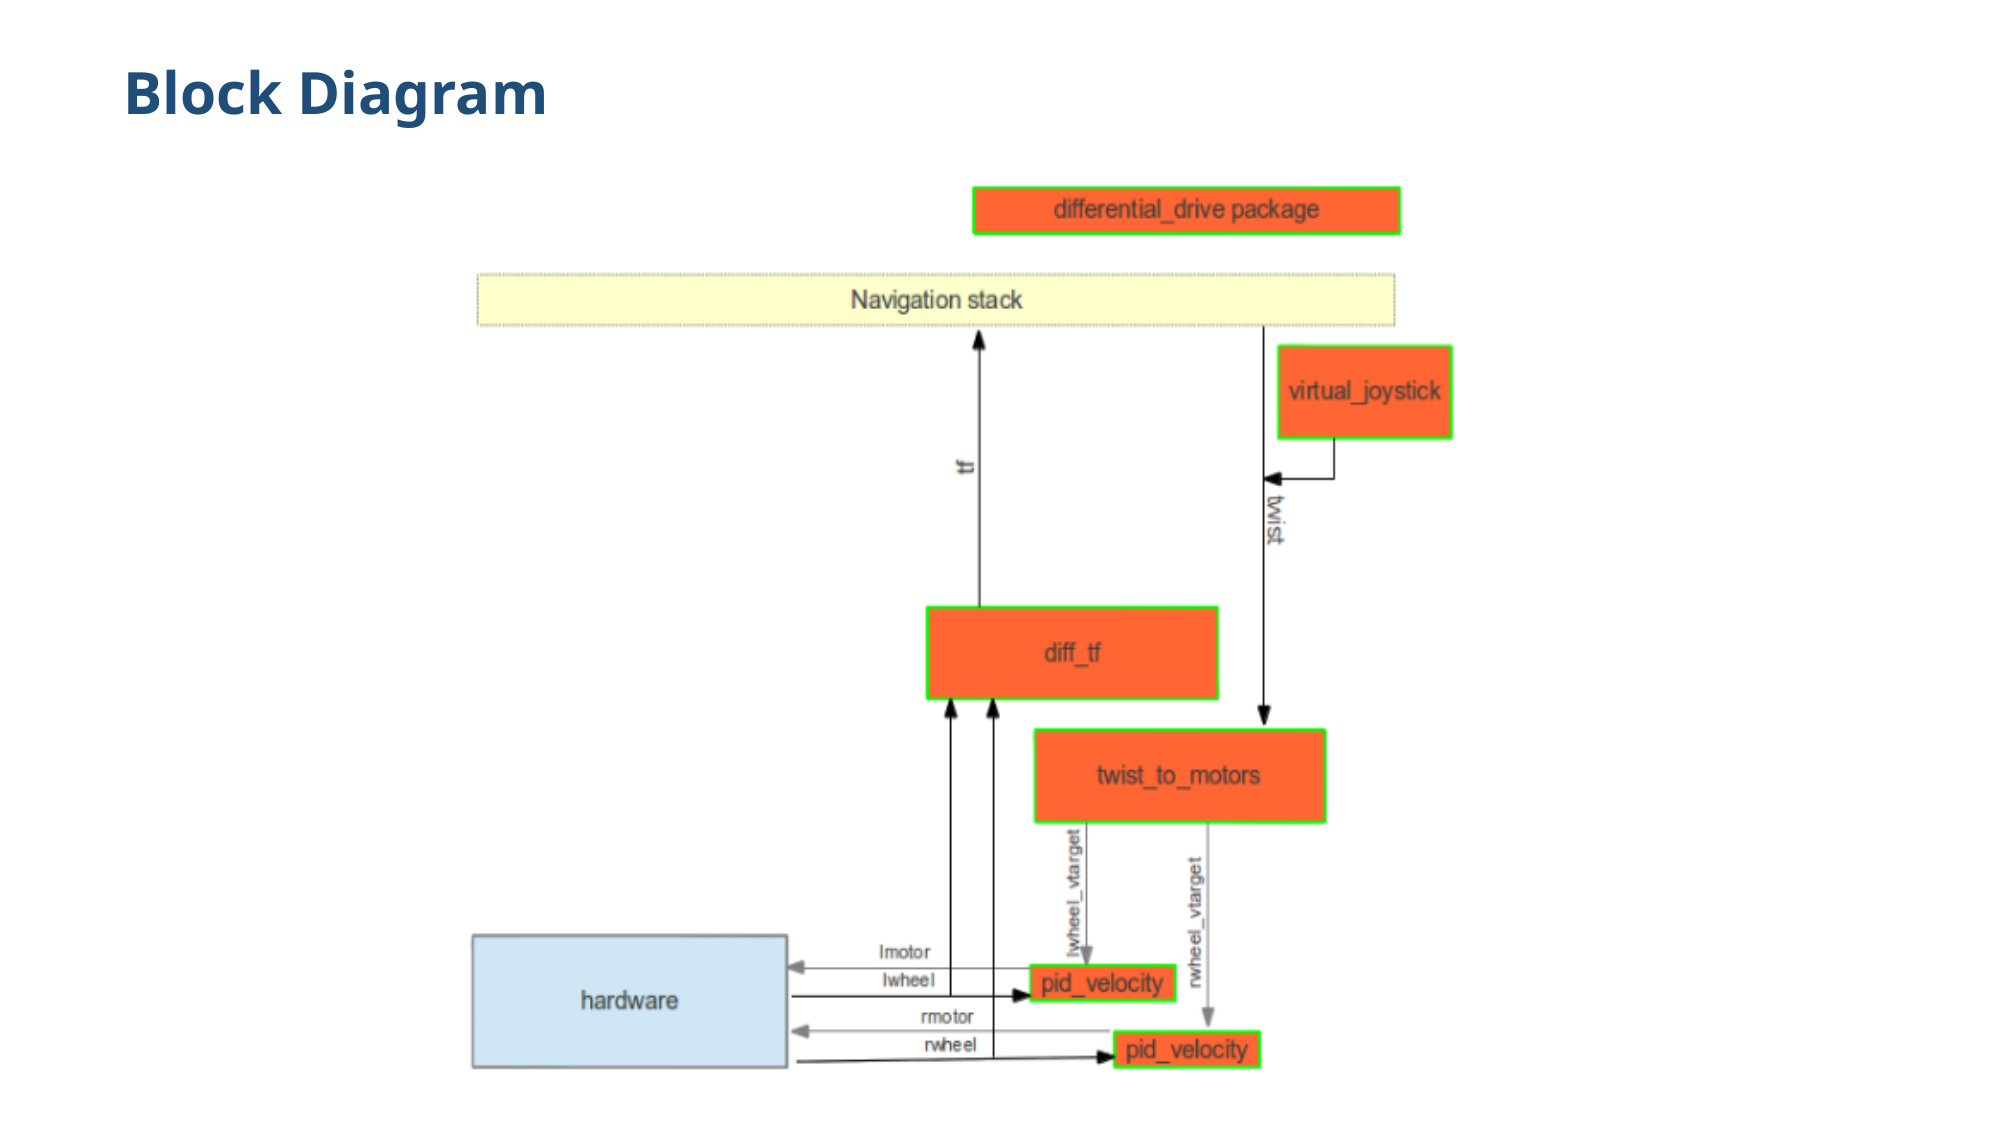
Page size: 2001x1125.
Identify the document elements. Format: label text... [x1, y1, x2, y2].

picture [448, 134, 1509, 1109]
text_box Block Diagram [108, 48, 563, 134]
